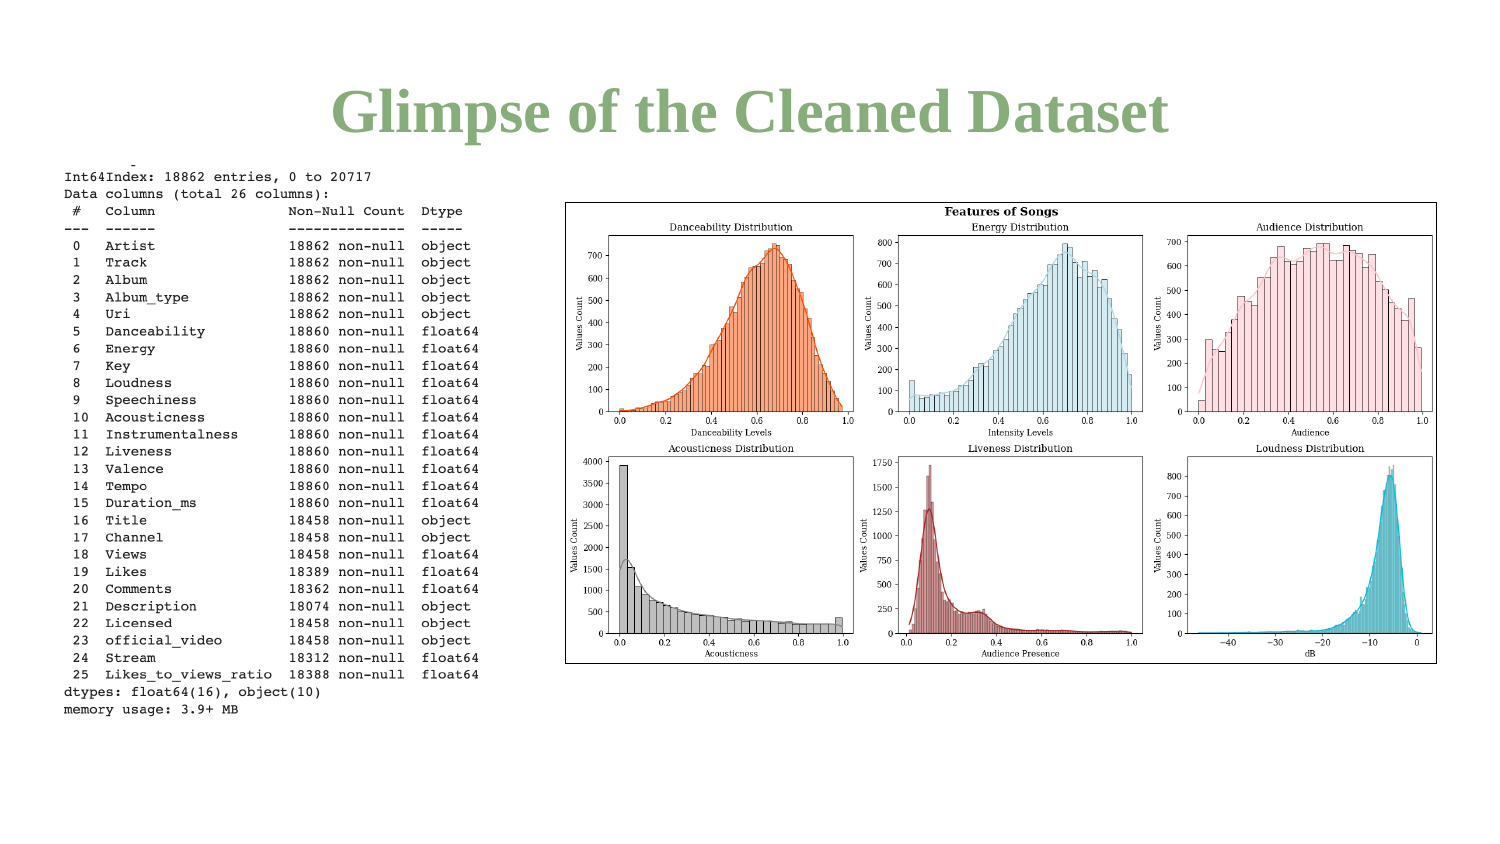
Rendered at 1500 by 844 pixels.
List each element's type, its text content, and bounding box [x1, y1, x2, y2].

title Glimpse of the Cleaned Dataset [75, 67, 1425, 147]
picture [55, 165, 506, 719]
picture [565, 201, 1437, 664]
